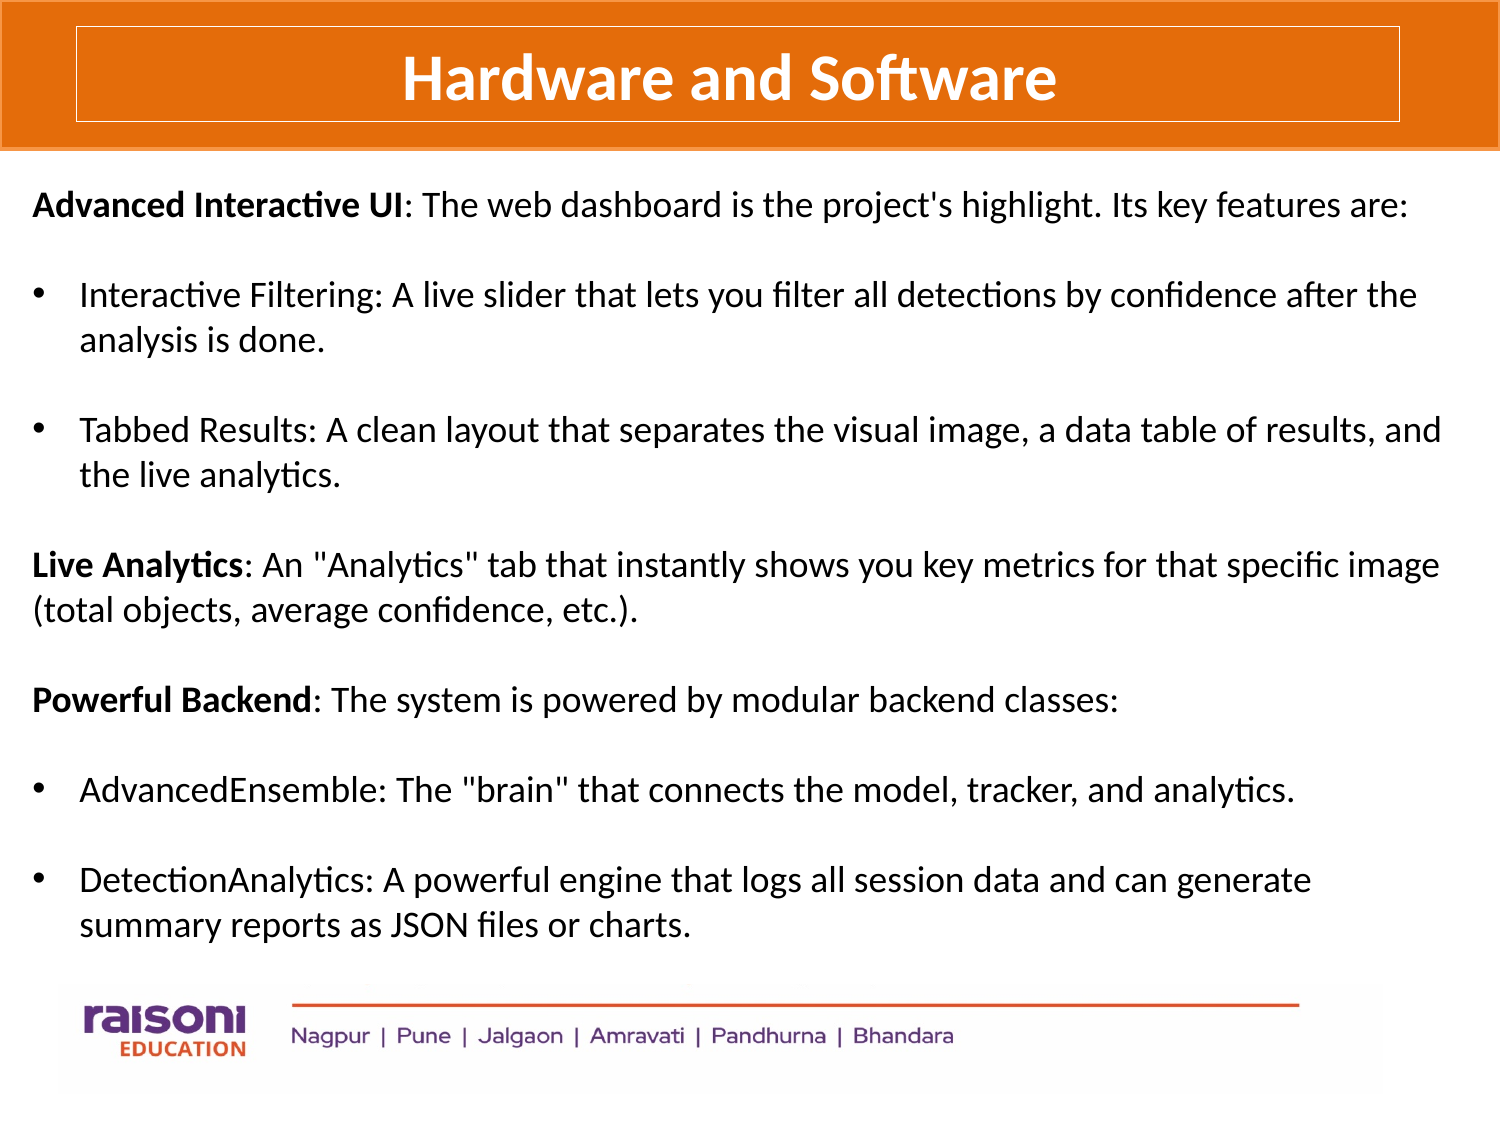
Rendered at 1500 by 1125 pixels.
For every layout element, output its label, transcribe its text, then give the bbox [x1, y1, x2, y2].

text_box [0, 0, 1500, 151]
text_box Advanced Interactive UI: The web dashboard is the project's highlight. Its key features are: Interactive Filtering: A live slider that lets you filter all detections by confidence after the analysis is done. Tabbed Results: A clean layout that separates the visual image, a data table of results, and the live analytics. Live Analytics: An "Analytics" tab that instantly shows you key metrics for that specific image (total objects, average confidence, etc.). Powerful Backend: The system is powered by modular backend classes: AdvancedEnsemble: The "brain" that connects the model, tracker, and analytics. DetectionAnalytics: A powerful engine that logs all session data and can generate summary reports as JSON files or charts. [17, 172, 1471, 998]
text_box Hardware and Software [76, 26, 1400, 122]
picture [58, 984, 1383, 1094]
